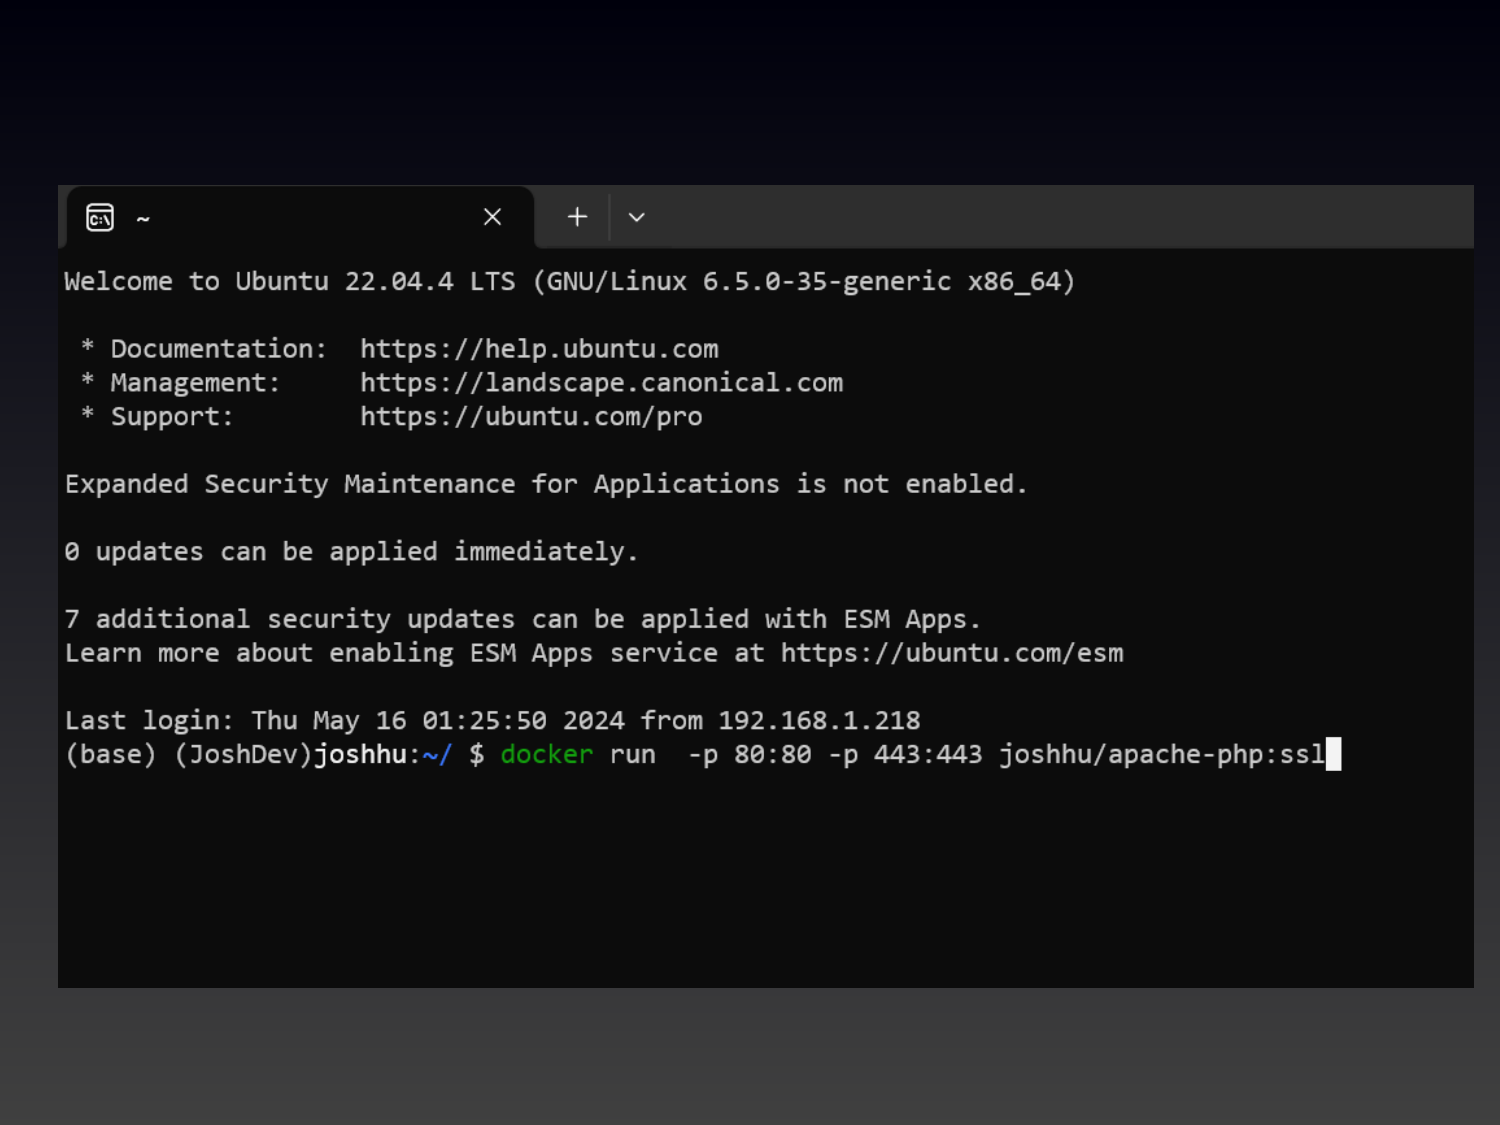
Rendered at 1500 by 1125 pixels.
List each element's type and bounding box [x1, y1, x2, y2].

picture [58, 185, 1475, 988]
